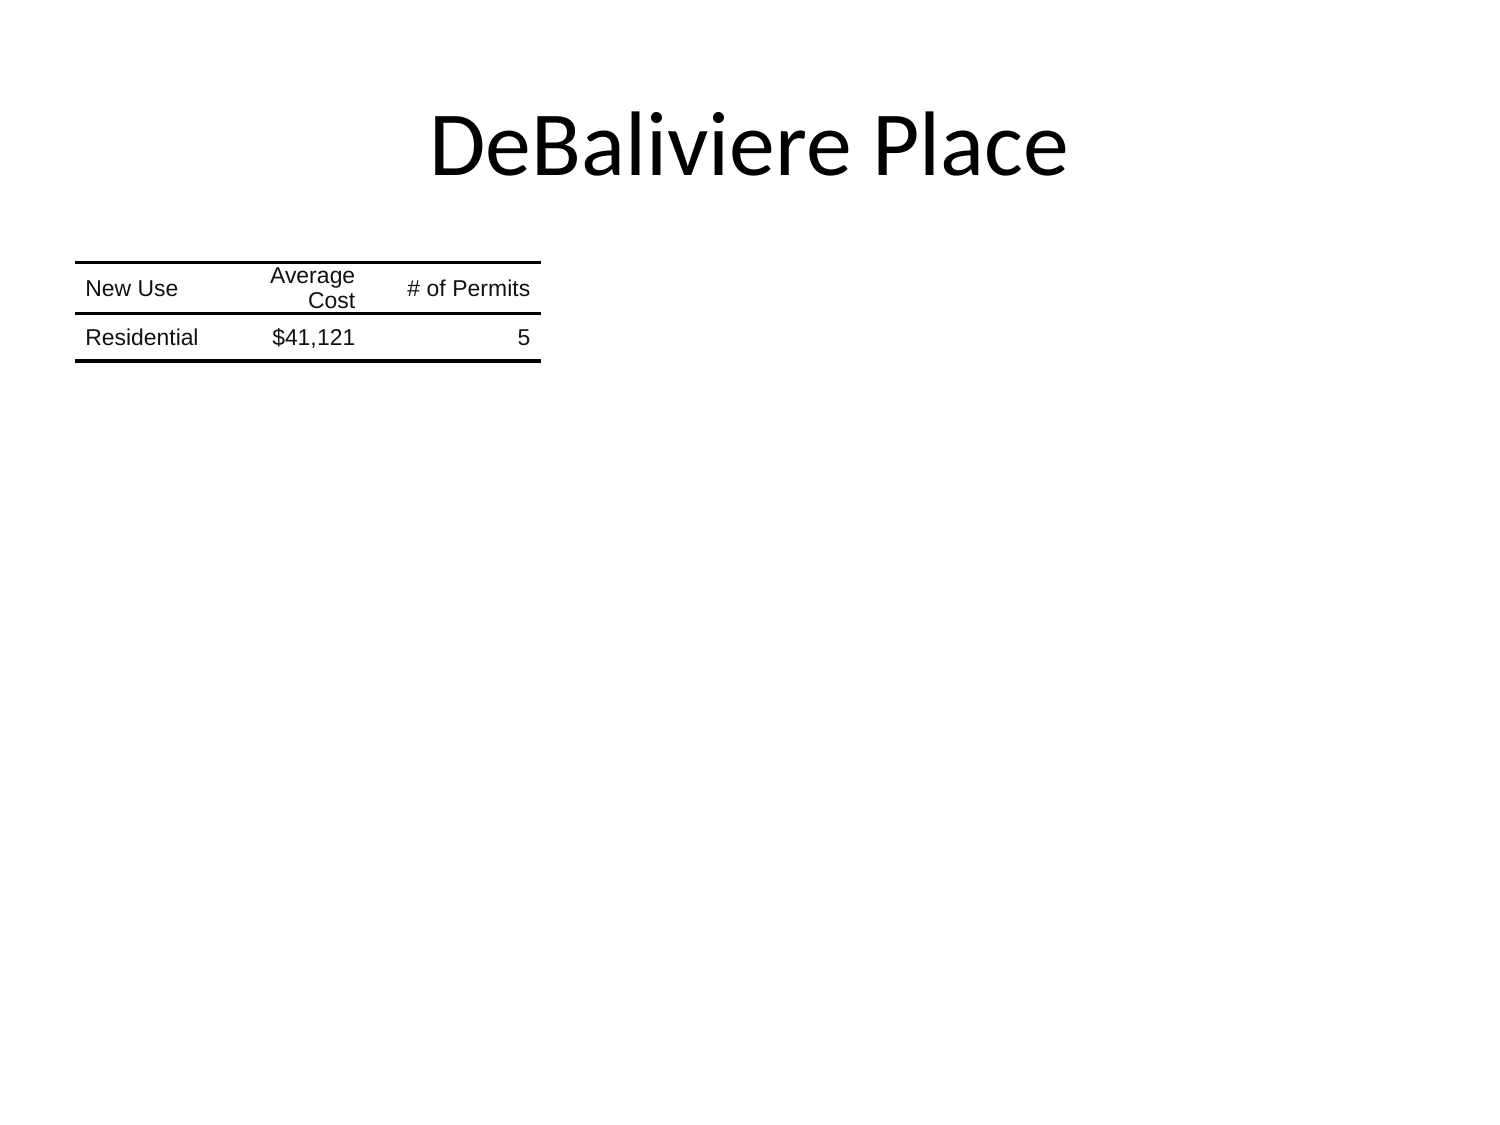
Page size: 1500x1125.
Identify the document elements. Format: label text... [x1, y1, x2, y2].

table_cell Residential [75, 315, 231, 359]
title DeBaliviere Place [75, 45, 1425, 233]
table_header New Use [75, 264, 231, 312]
table_cell $41,121 [231, 315, 366, 359]
table_cell 5 [366, 315, 541, 359]
table_header Average Cost [231, 264, 366, 312]
table_header # of Permits [366, 264, 541, 312]
